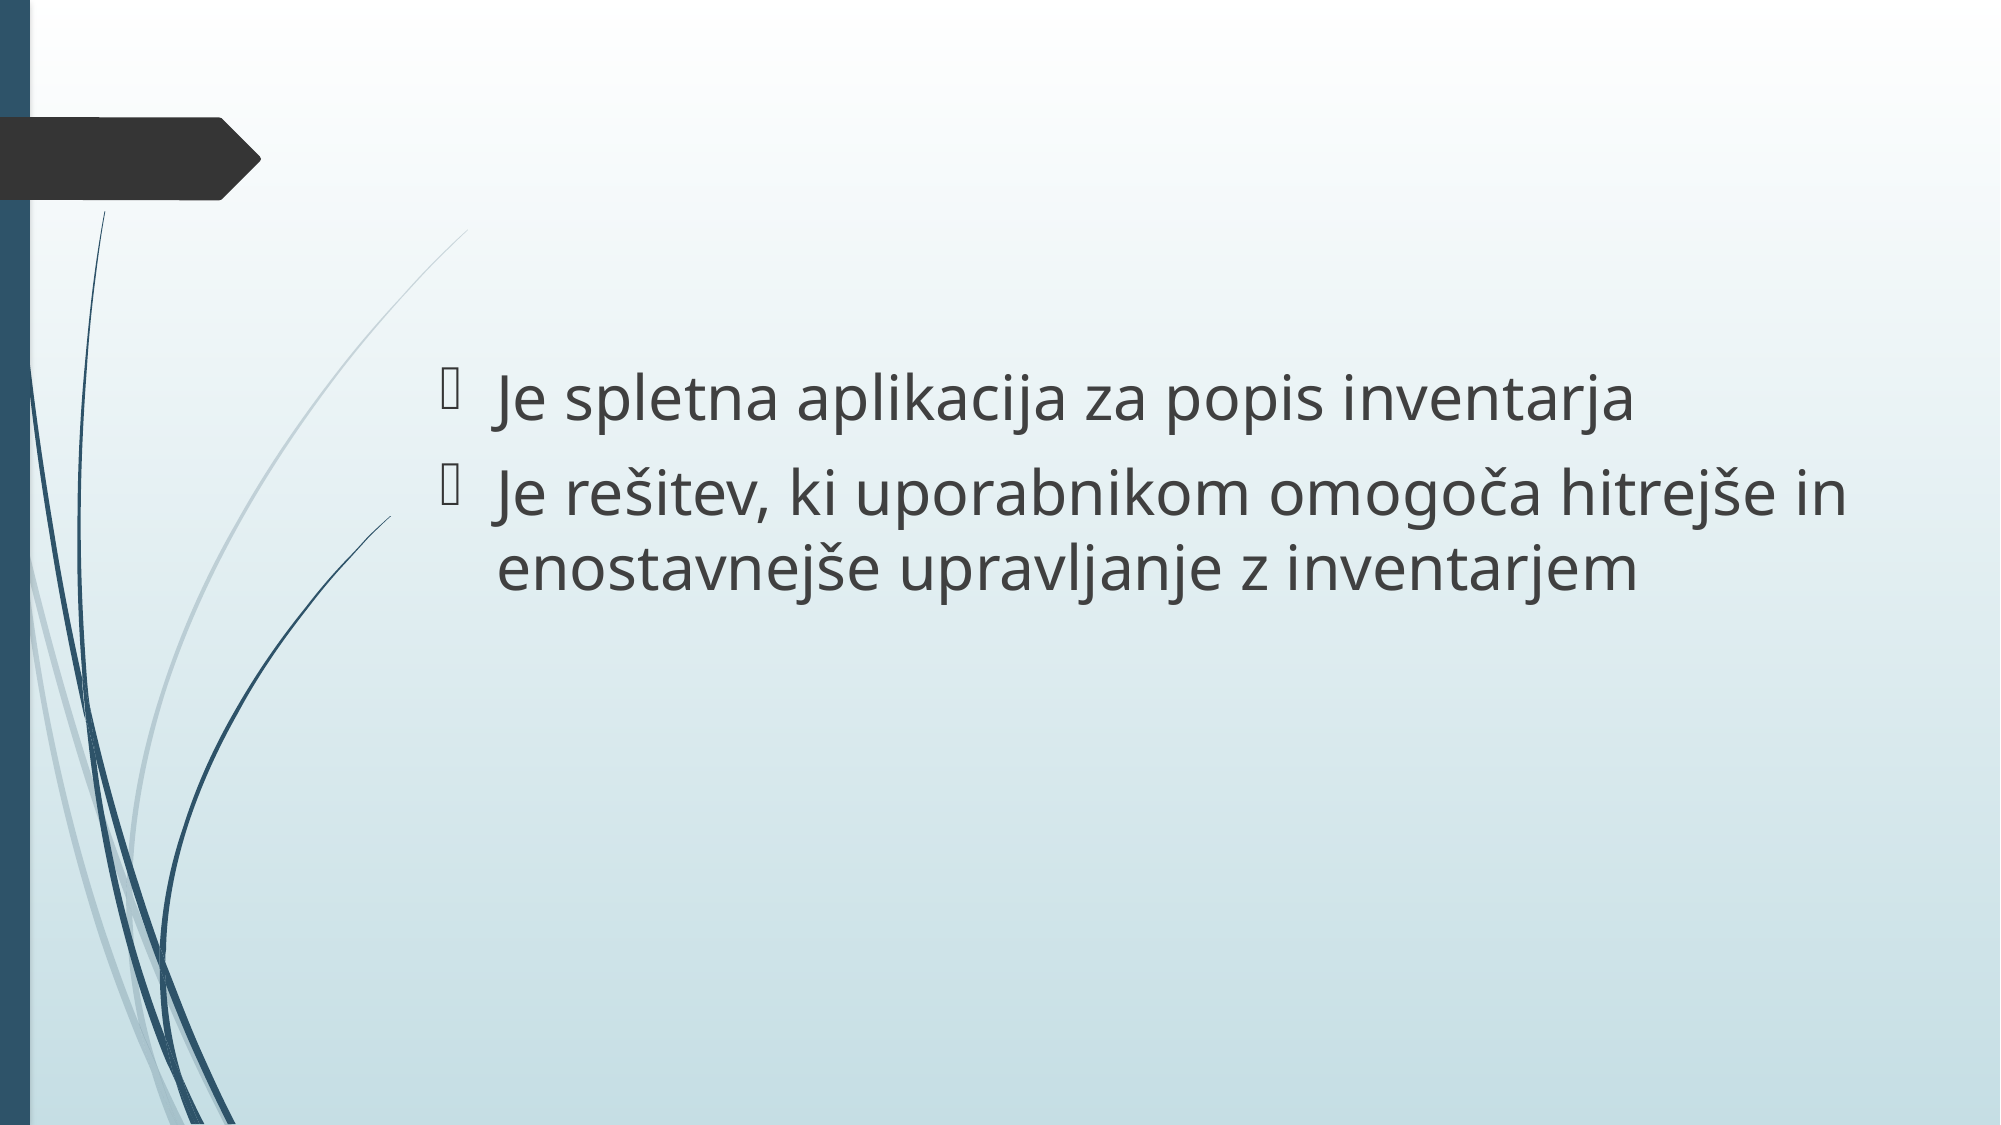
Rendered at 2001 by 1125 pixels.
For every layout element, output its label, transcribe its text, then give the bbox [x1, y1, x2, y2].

list Je spletna aplikacija za popis inventarja Je rešitev, ki uporabnikom omogoča hitrejše in enostavnejše upravljanje z inventarjem [424, 350, 1888, 970]
